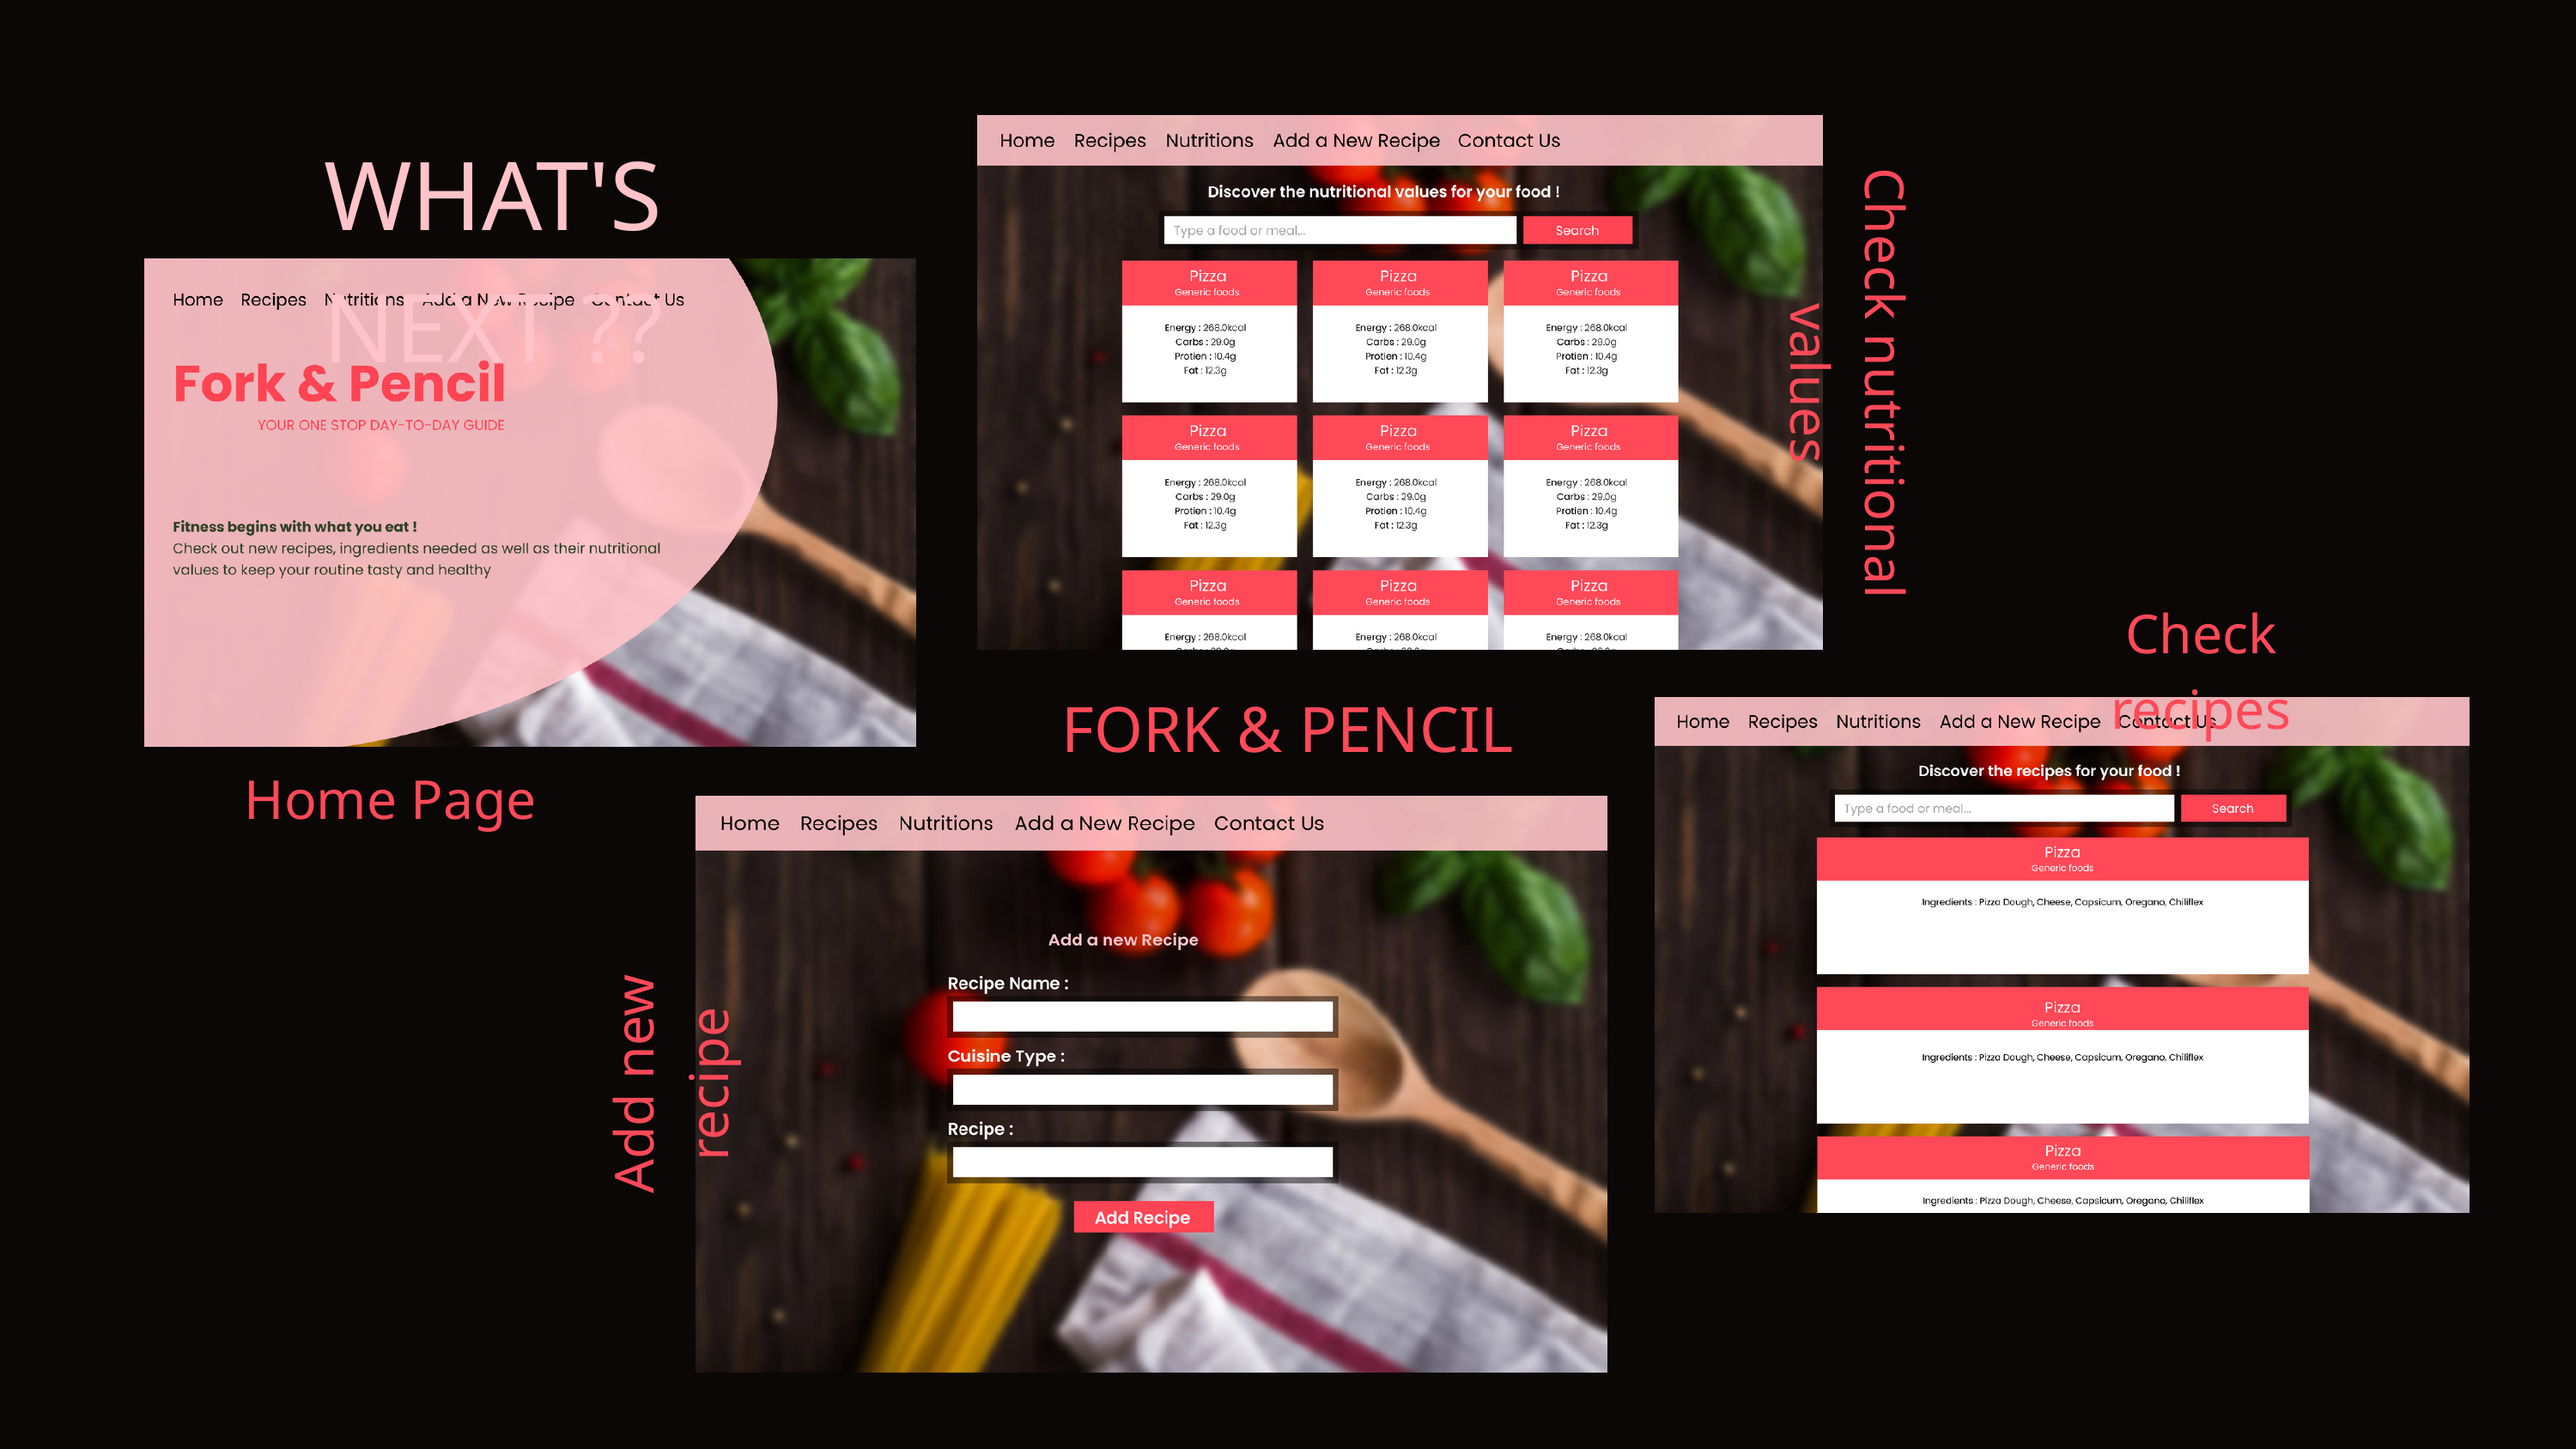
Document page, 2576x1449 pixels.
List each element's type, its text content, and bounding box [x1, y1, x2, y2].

text_box Add new recipe [589, 914, 691, 1254]
text_box Home Page [221, 755, 561, 830]
text_box WHAT'S NEXT ?? [144, 116, 842, 258]
text_box Check recipes [2031, 589, 2371, 695]
picture [976, 114, 1823, 651]
picture [1654, 697, 2470, 1213]
picture [696, 796, 1607, 1373]
text_box FORK & PENCIL [1059, 677, 1517, 766]
picture [144, 258, 916, 747]
text_box Check nutritional values [1779, 101, 1930, 665]
